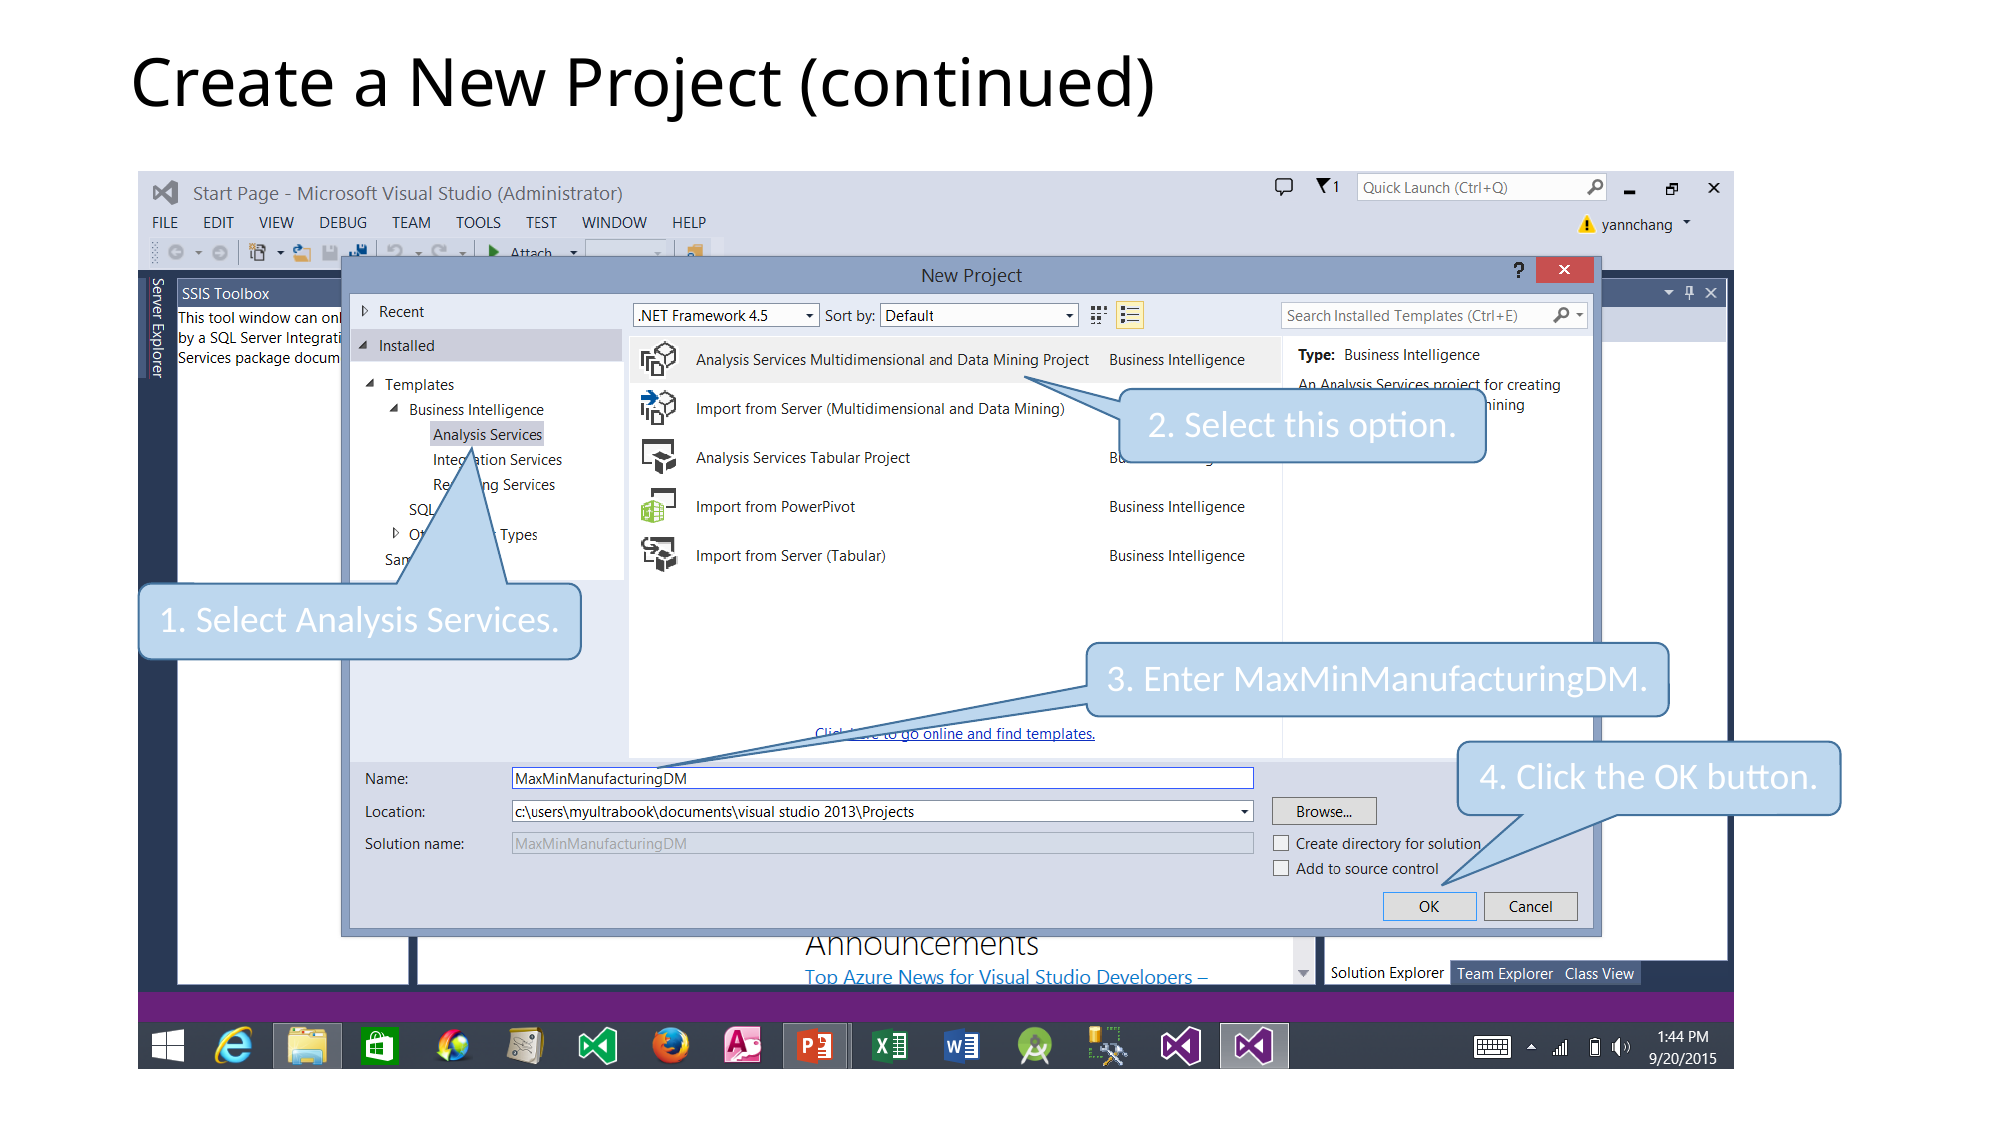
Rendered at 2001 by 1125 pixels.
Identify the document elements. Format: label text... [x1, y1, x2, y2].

text_box 4. Click the OK button. [1734, 740, 1842, 817]
title Create a New Project (continued) [115, 23, 1841, 147]
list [138, 171, 1734, 1069]
